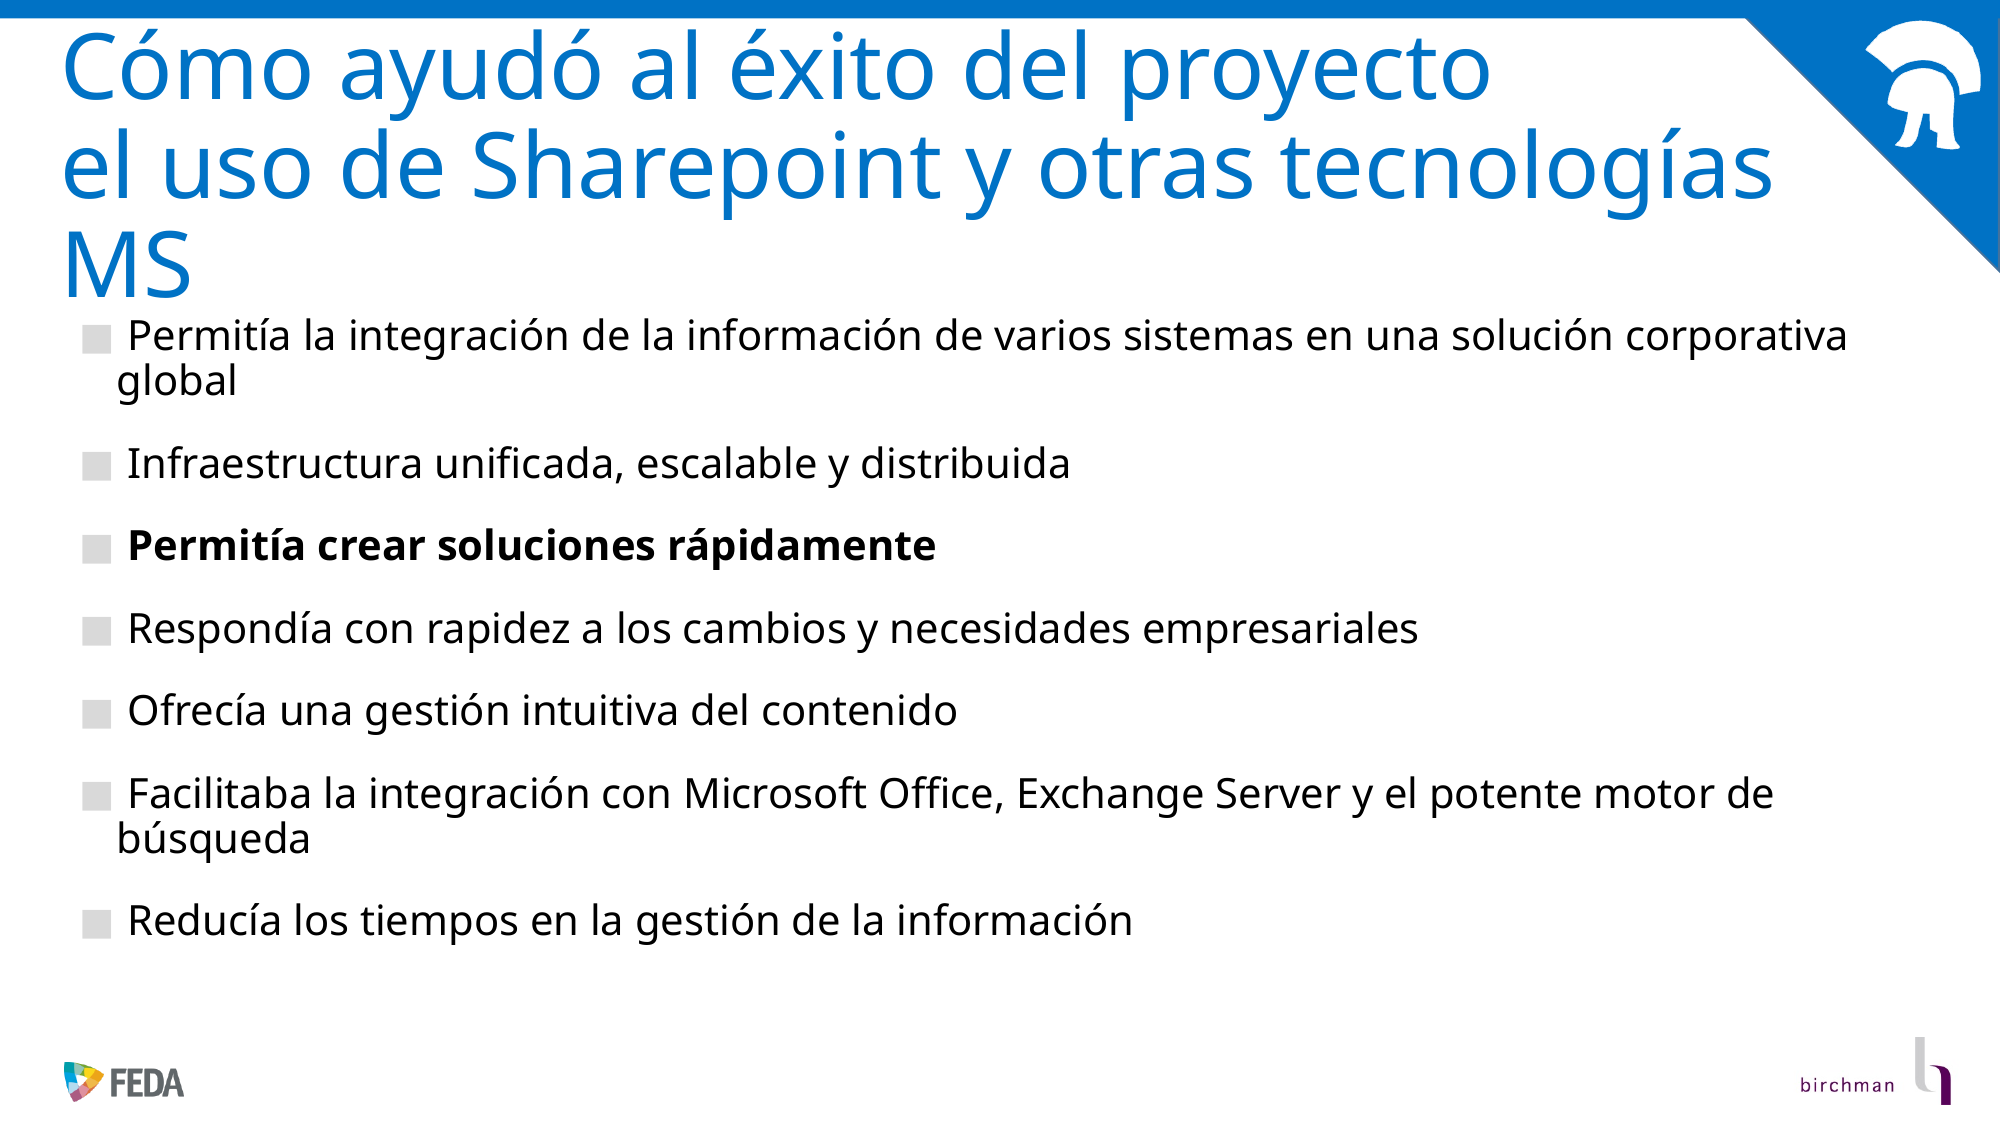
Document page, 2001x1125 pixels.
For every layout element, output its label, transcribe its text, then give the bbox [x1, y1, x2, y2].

picture [1783, 1037, 1968, 1105]
title Cómo ayudó al éxito del proyecto el uso de Sharepoint y otras tecnologías MS [45, 59, 1863, 278]
text_box Permitía la integración de la información de varios sistemas en una solución corporativa global Infraestructura unificada, escalable y distribuida Permitía crear soluciones rápidamente Respondía con rapidez a los cambios y necesidades empresariales Ofrecía una gestión intuitiva del contenido Facilitaba la integración con Microsoft Office, Exchange Server y el potente motor de búsqueda Reducía los tiempos en la gestión de la información [64, 307, 1894, 1038]
picture [1836, 0, 2001, 169]
picture [64, 1062, 184, 1103]
